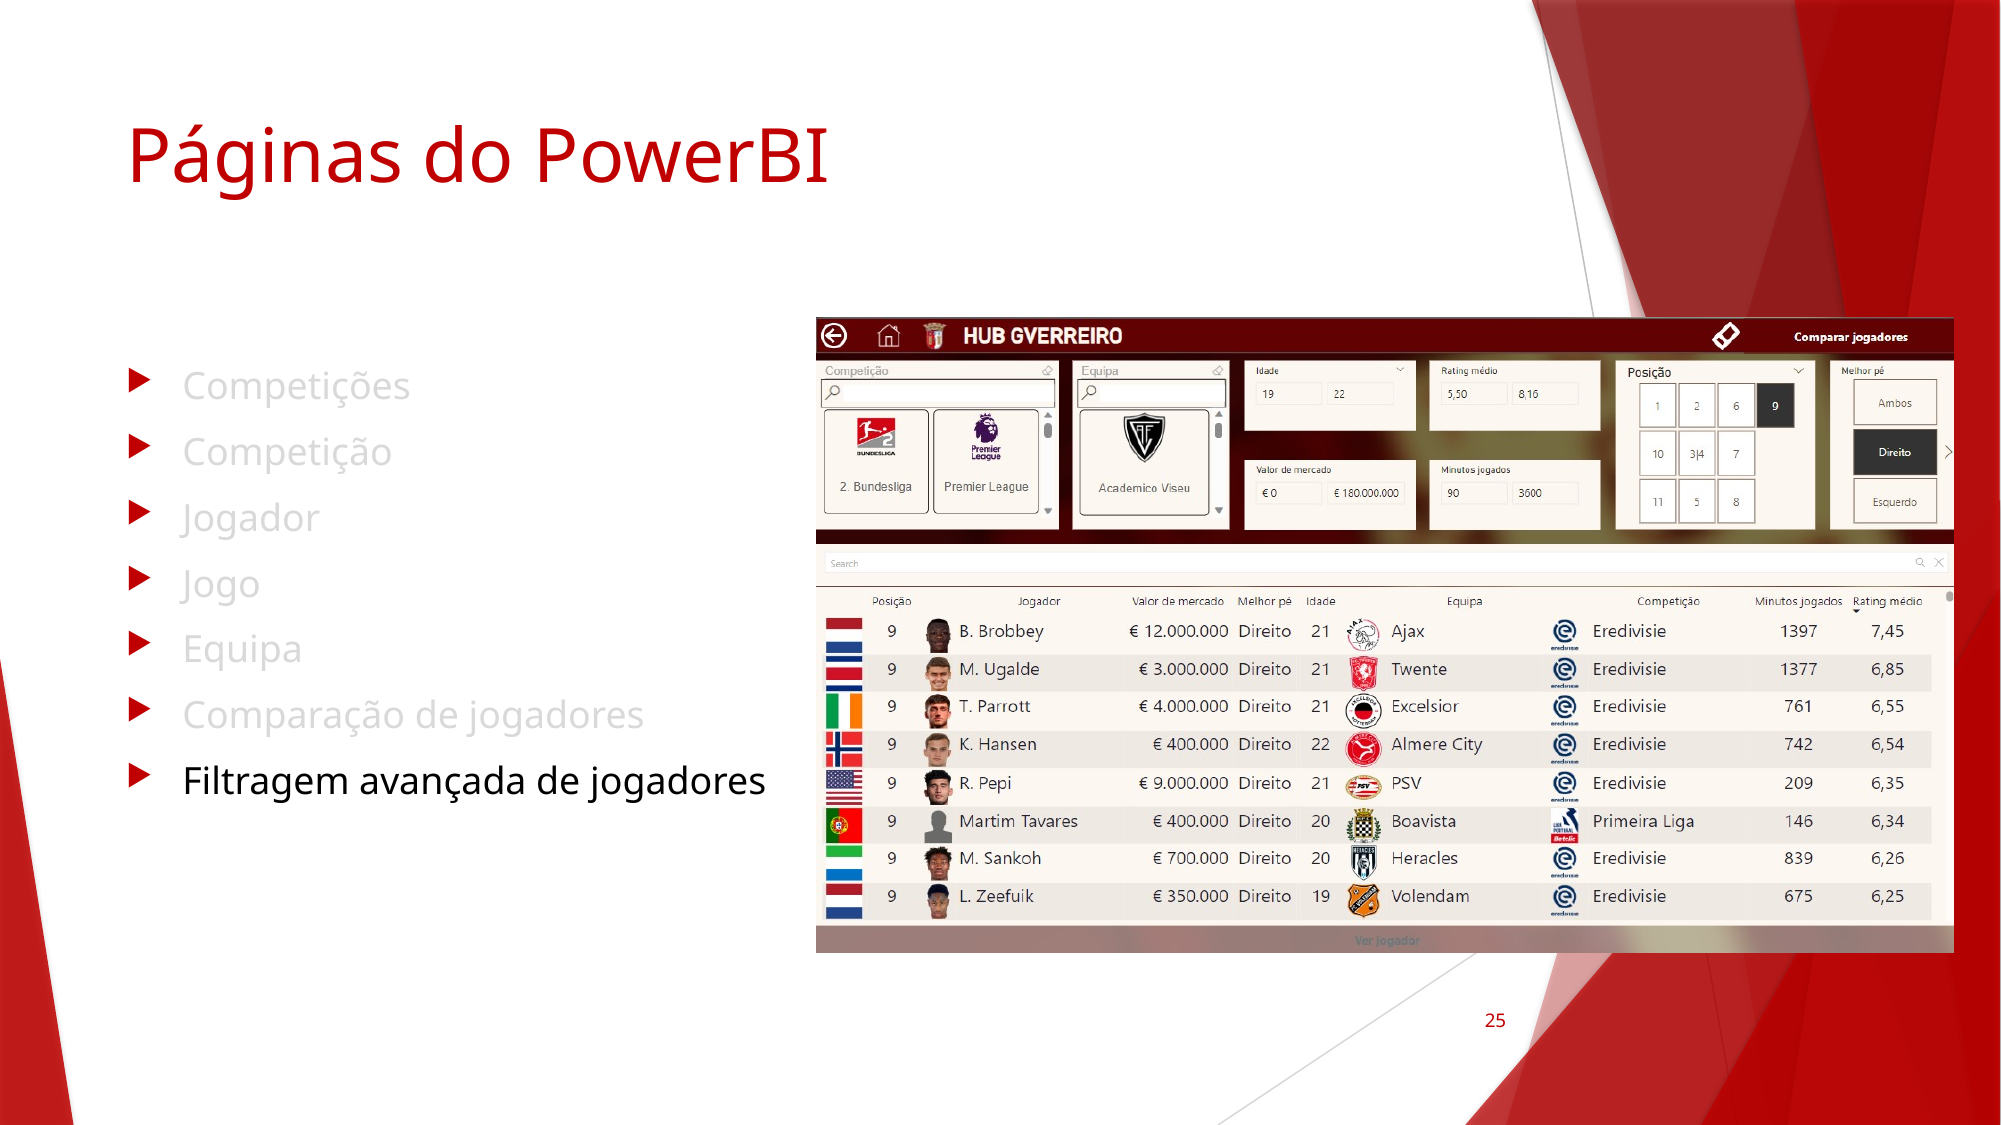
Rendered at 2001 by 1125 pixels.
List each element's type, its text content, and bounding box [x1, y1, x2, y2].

list Competições Competição Jogador Jogo Equipa Comparação de jogadores Filtragem avançada de jogadores [111, 354, 1522, 992]
slide_number 25 [1409, 991, 1522, 1051]
picture [816, 316, 1954, 953]
title Páginas do PowerBI [111, 99, 1522, 317]
